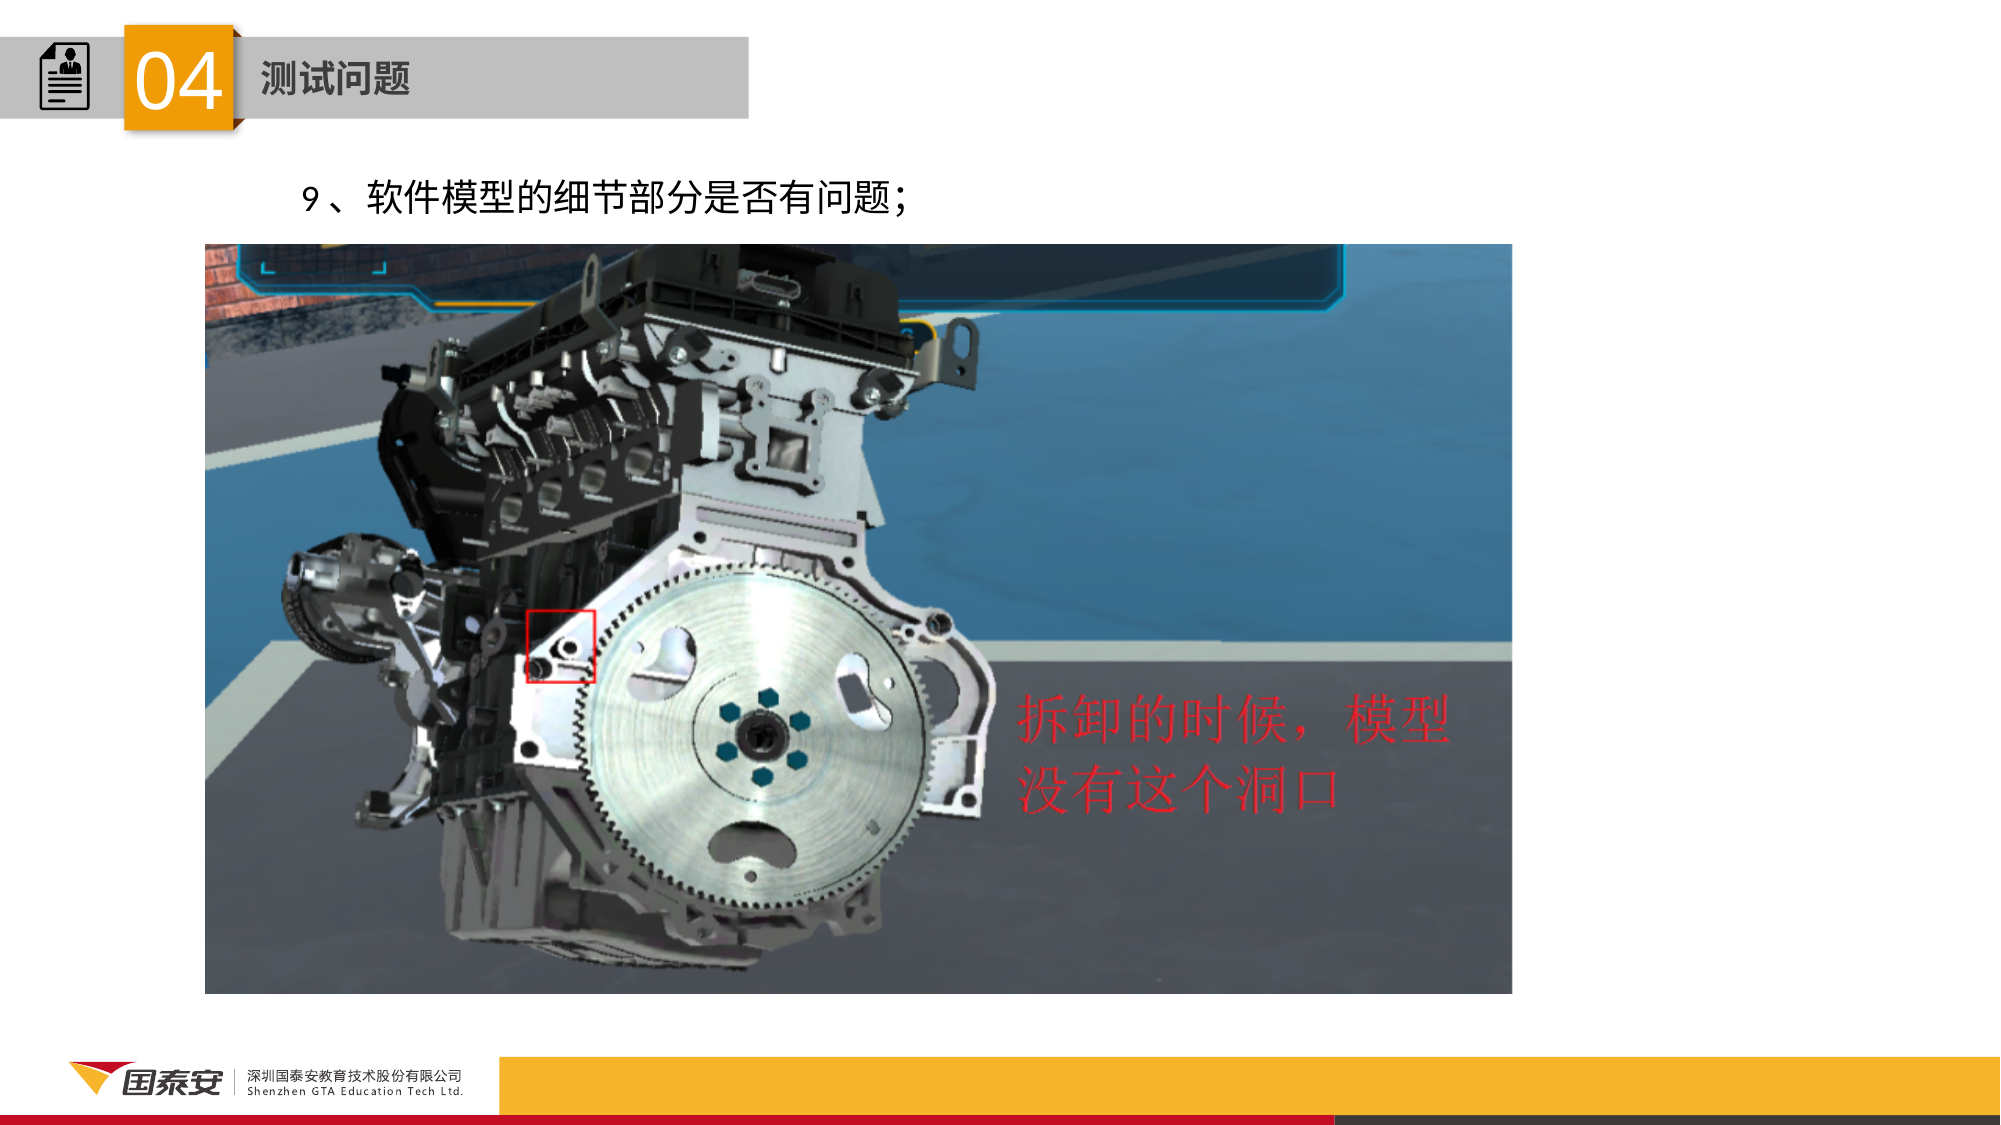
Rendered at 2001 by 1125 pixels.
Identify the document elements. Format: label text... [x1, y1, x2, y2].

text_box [0, 24, 749, 131]
picture [205, 244, 1514, 994]
text_box 9、软件模型的细节部分是否有问题； [285, 172, 1711, 947]
